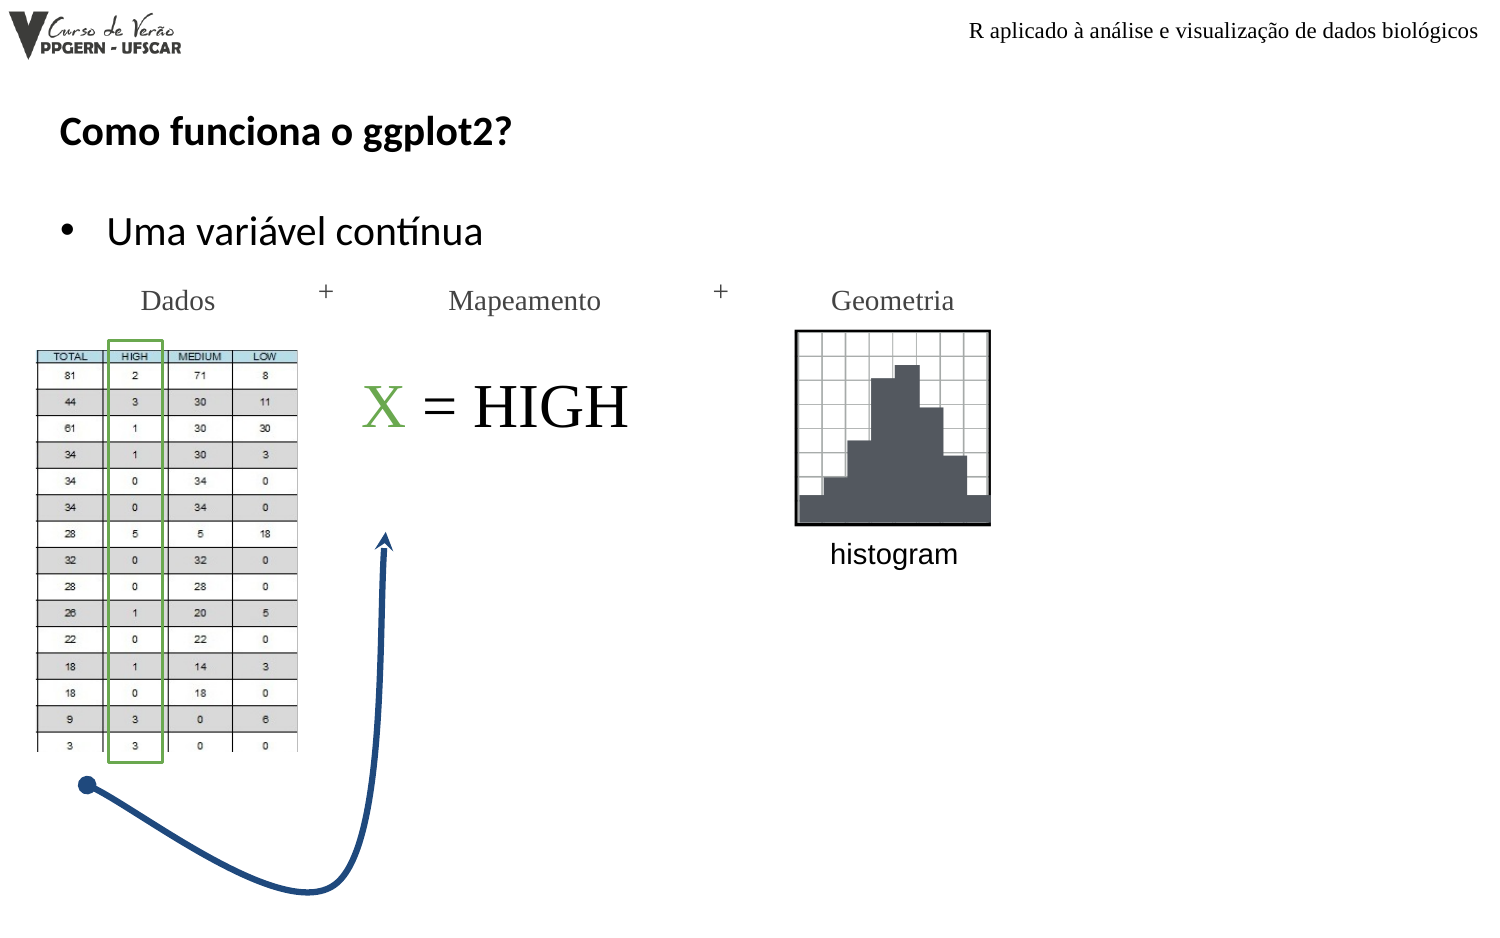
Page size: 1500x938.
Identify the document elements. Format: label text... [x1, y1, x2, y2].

text_box + [293, 264, 359, 326]
text_box [108, 340, 163, 348]
text_box + [688, 264, 754, 326]
text_box R aplicado à análise e visualização de dados biológicos [608, 8, 1494, 51]
text_box X = HIGH [346, 350, 715, 545]
text_box [81, 531, 391, 893]
text_box Como funciona o ggplot2? Uma variável contínua [45, 96, 1423, 557]
text_box histogram [763, 531, 1026, 575]
text_box Dados [102, 274, 254, 317]
picture [790, 326, 996, 532]
picture [35, 350, 298, 752]
picture [5, 7, 183, 64]
text_box Geometria [790, 274, 995, 309]
text_box Mapeamento [398, 274, 652, 317]
